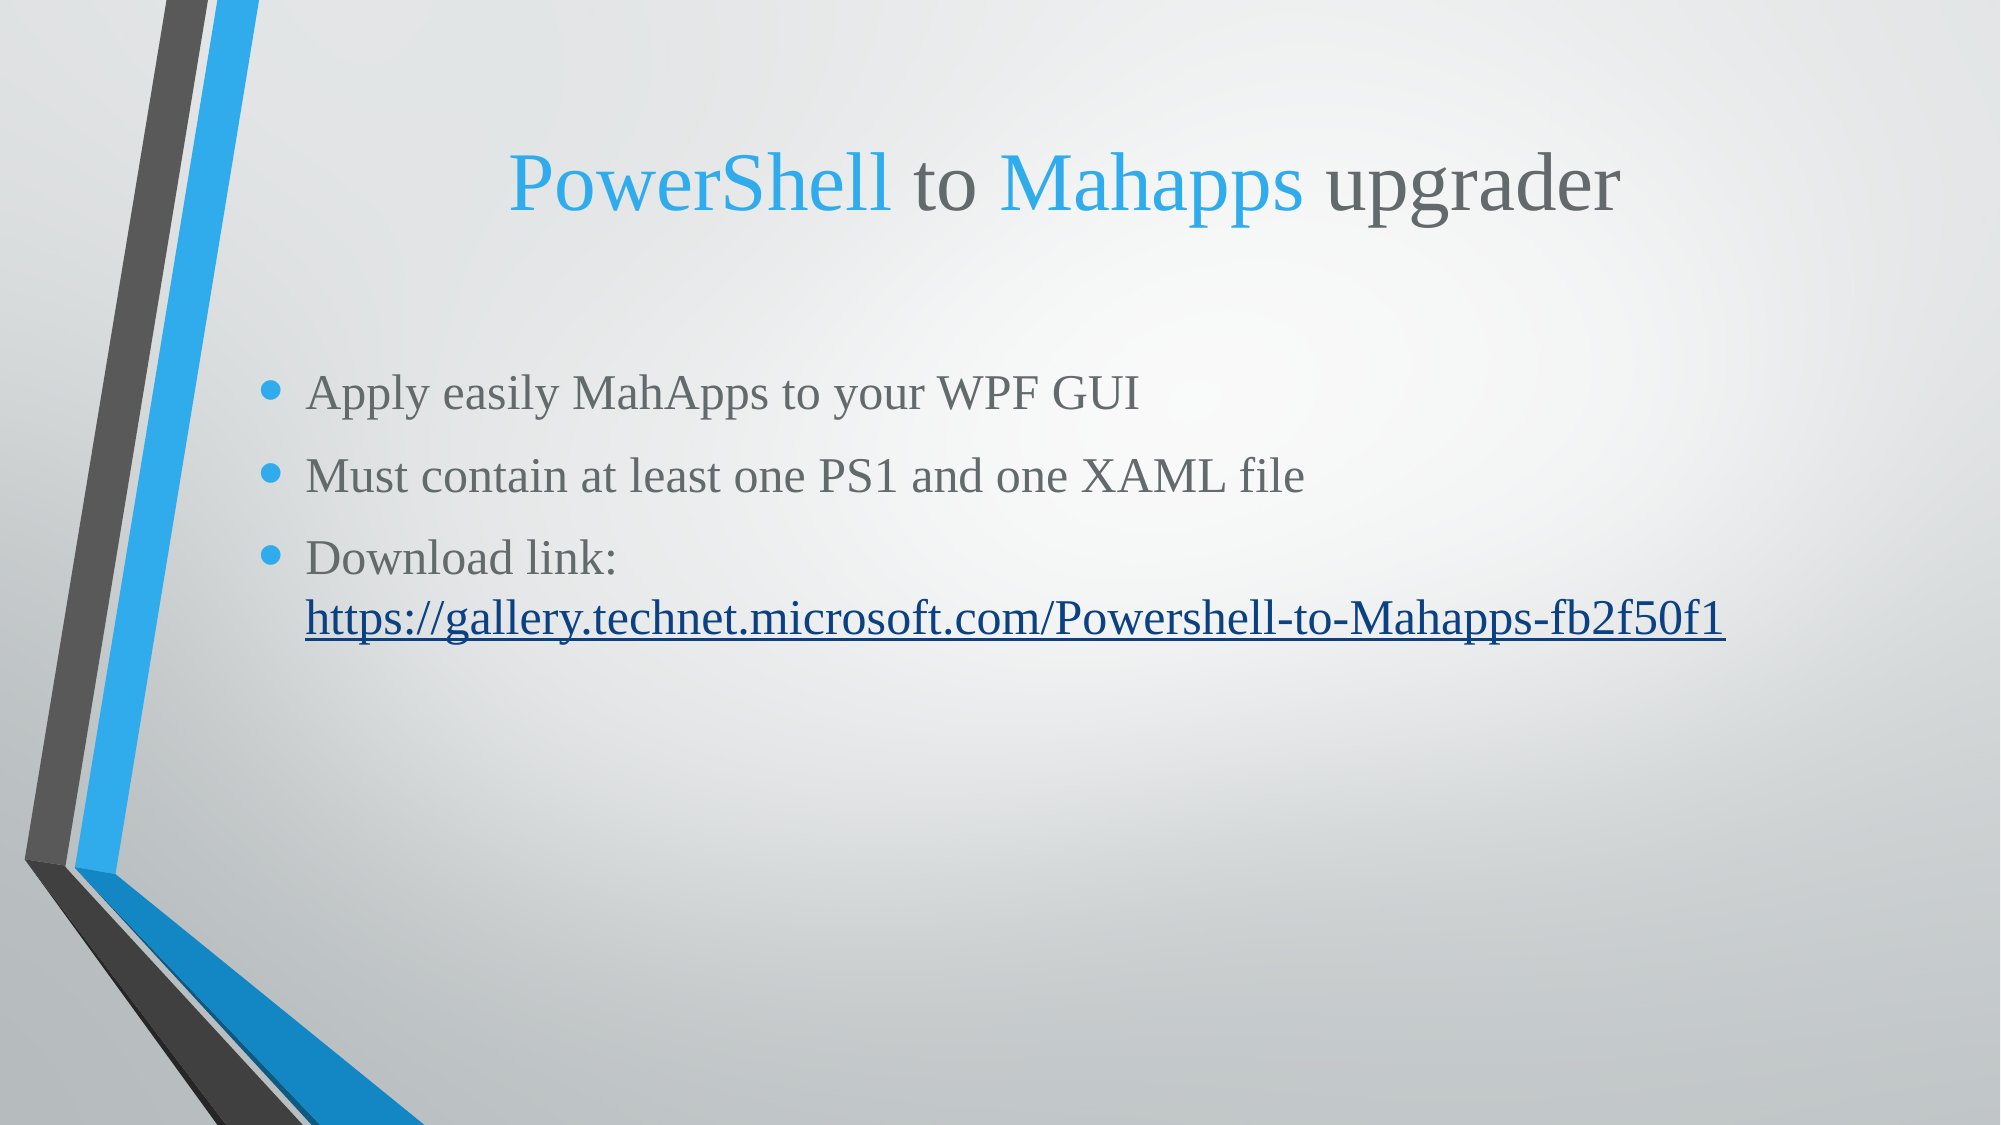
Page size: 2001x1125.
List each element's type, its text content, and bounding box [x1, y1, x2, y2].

title PowerShell to Mahapps upgrader [243, 112, 1887, 242]
list Apply easily MahApps to your WPF GUI Must contain at least one PS1 and one XAML file Download link: https://gallery.technet.microsoft.com/Powershell-to-Mahapps-fb2f50f1 [243, 303, 1887, 702]
